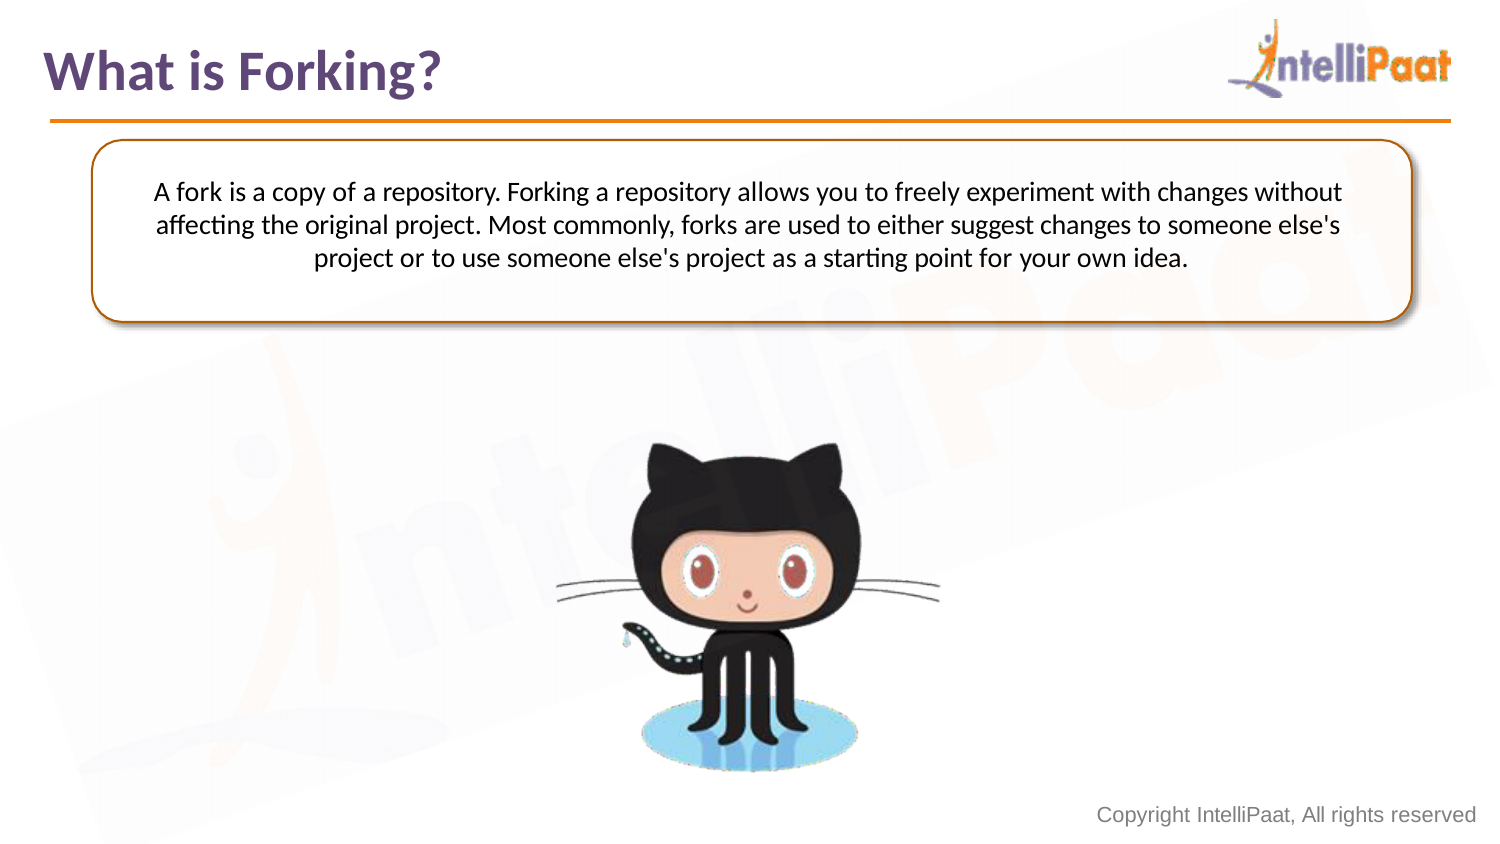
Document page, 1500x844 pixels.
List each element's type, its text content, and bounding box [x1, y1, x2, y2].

footer Copyright IntelliPaat, All rights reserved [1094, 801, 1485, 844]
text_box [0, 0, 1494, 844]
